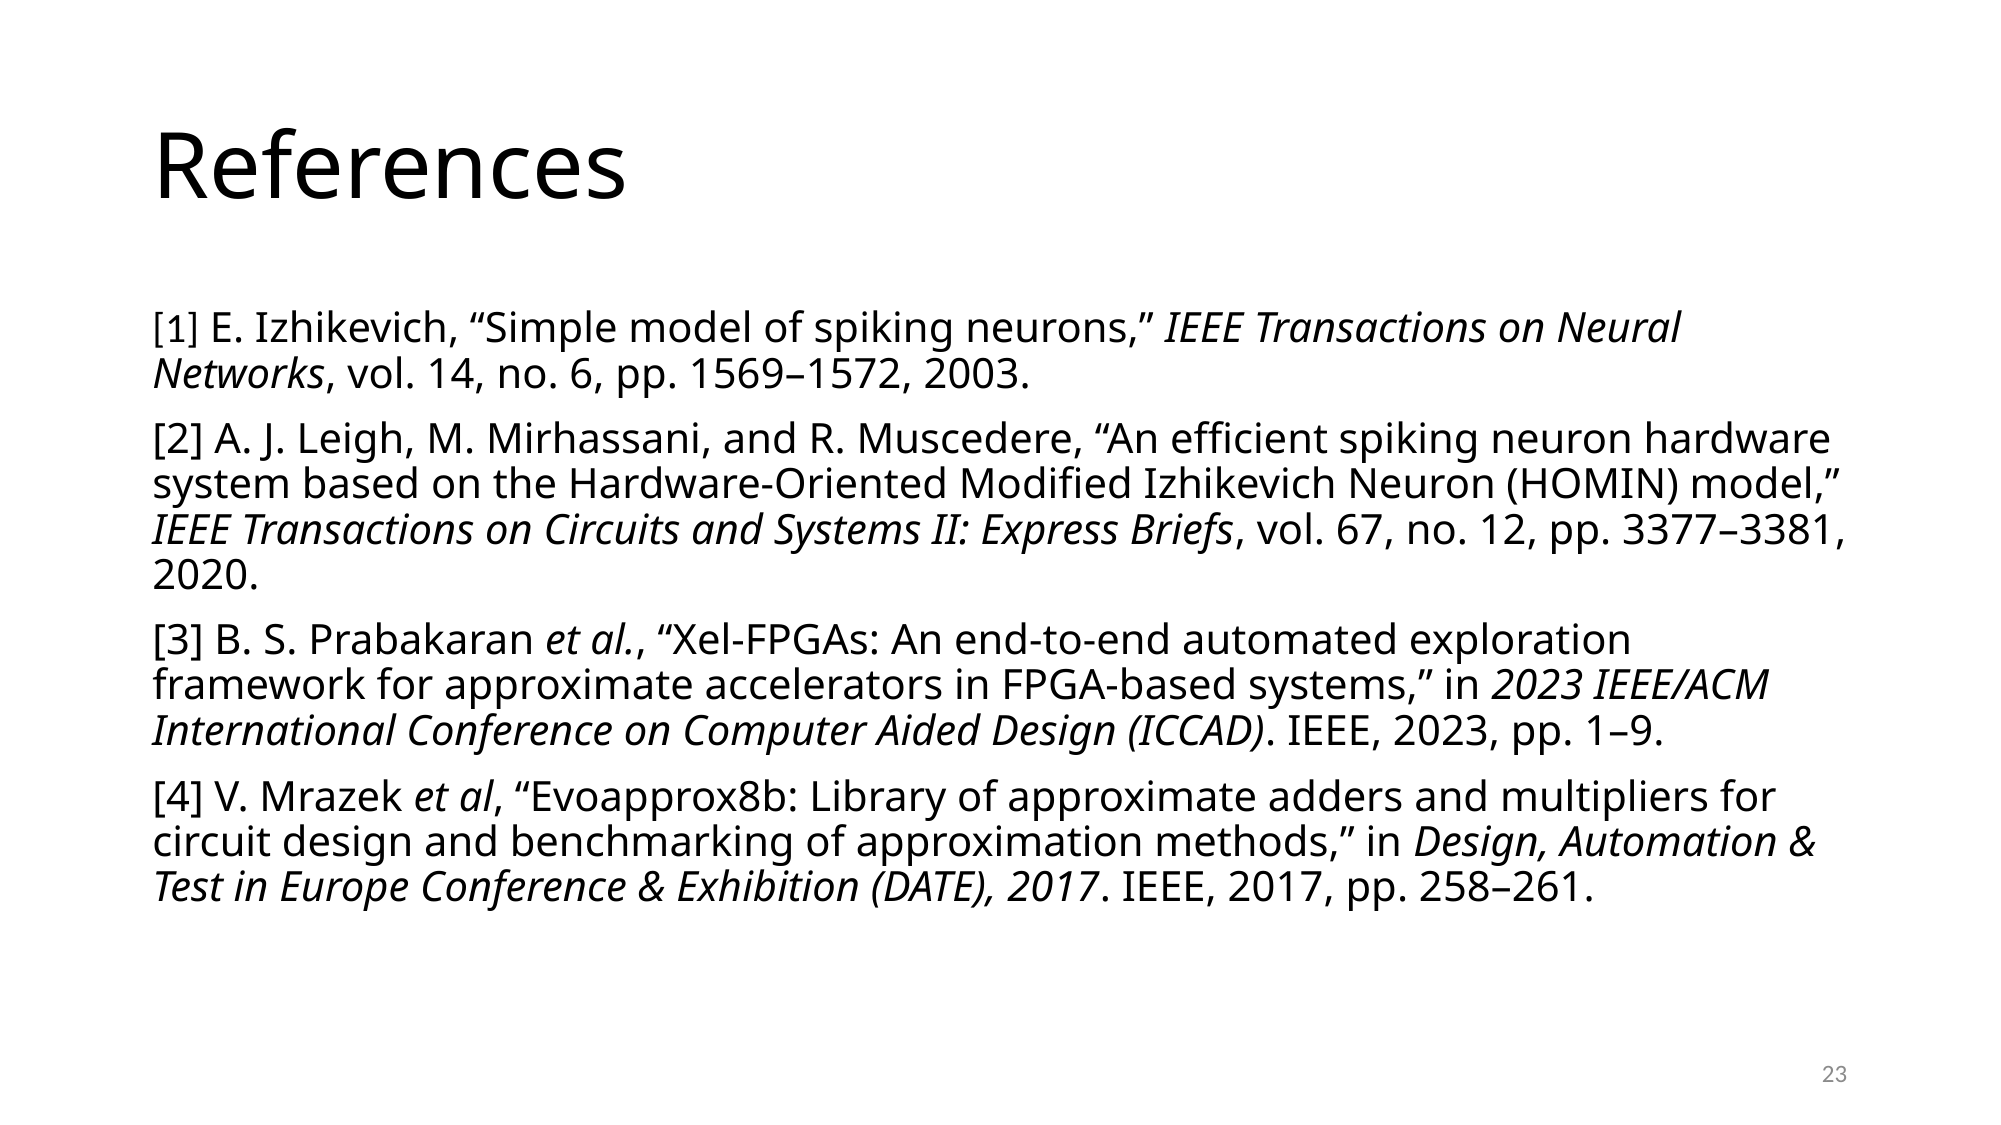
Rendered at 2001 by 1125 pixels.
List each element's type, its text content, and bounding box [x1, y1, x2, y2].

slide_number 23 [1412, 1042, 1863, 1103]
list [1] E. Izhikevich, “Simple model of spiking neurons,” IEEE Transactions on Neural Networks, vol. 14, no. 6, pp. 1569–1572, 2003. [2] A. J. Leigh, M. Mirhassani, and R. Muscedere, “An efficient spiking neuron hardware system based on the Hardware-Oriented Modified Izhikevich Neuron (HOMIN) model,” IEEE Transactions on Circuits and Systems II: Express Briefs, vol. 67, no. 12, pp. 3377–3381, 2020. [3] B. S. Prabakaran et al., “Xel-FPGAs: An end-to-end automated exploration framework for approximate accelerators in FPGA-based systems,” in 2023 IEEE/ACM International Conference on Computer Aided Design (ICCAD). IEEE, 2023, pp. 1–9. [4] V. Mrazek et al, “Evoapprox8b: Library of approximate adders and multipliers for circuit design and benchmarking of approximation methods,” in Design, Automation & Test in Europe Conference & Exhibition (DATE), 2017. IEEE, 2017, pp. 258–261. [137, 299, 1863, 1014]
title References [137, 59, 1863, 278]
